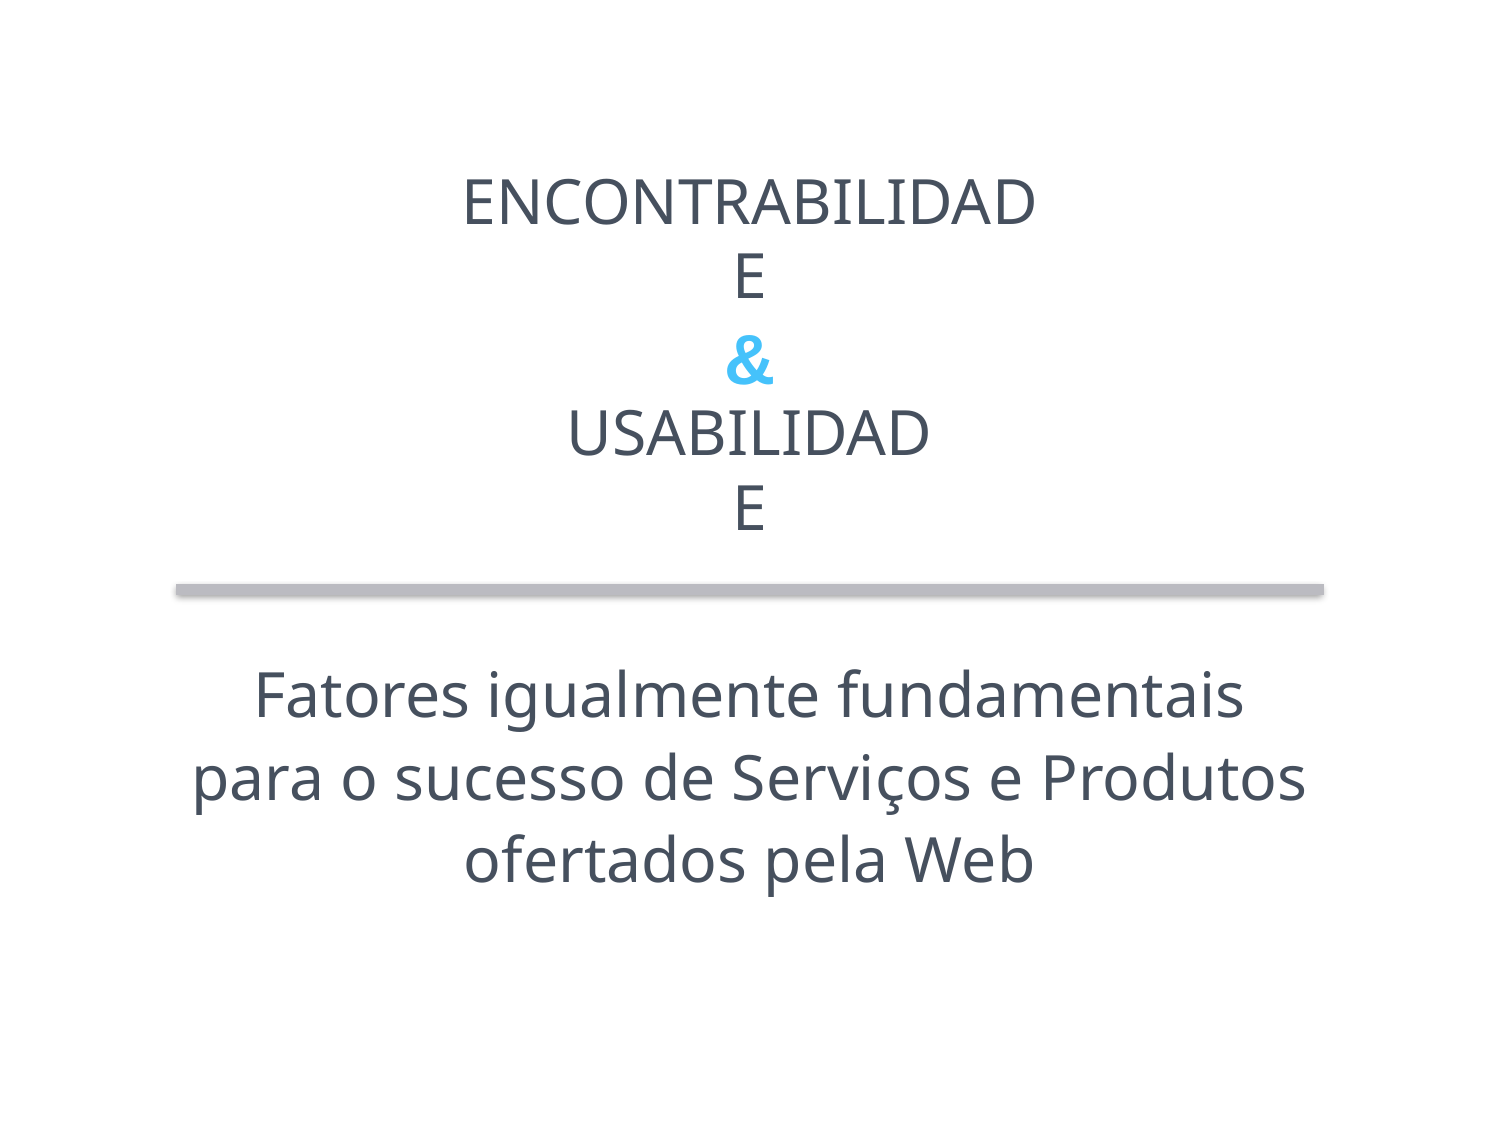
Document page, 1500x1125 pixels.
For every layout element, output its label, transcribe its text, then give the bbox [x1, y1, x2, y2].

text_box Fatores igualmente fundamentais para o sucesso de Serviços e Produtos ofertados pela Web [176, 668, 1324, 875]
title & [701, 303, 799, 410]
text_box ENCONTRABILIDADE [434, 172, 1066, 301]
text_box USABILIDADE [538, 396, 962, 539]
